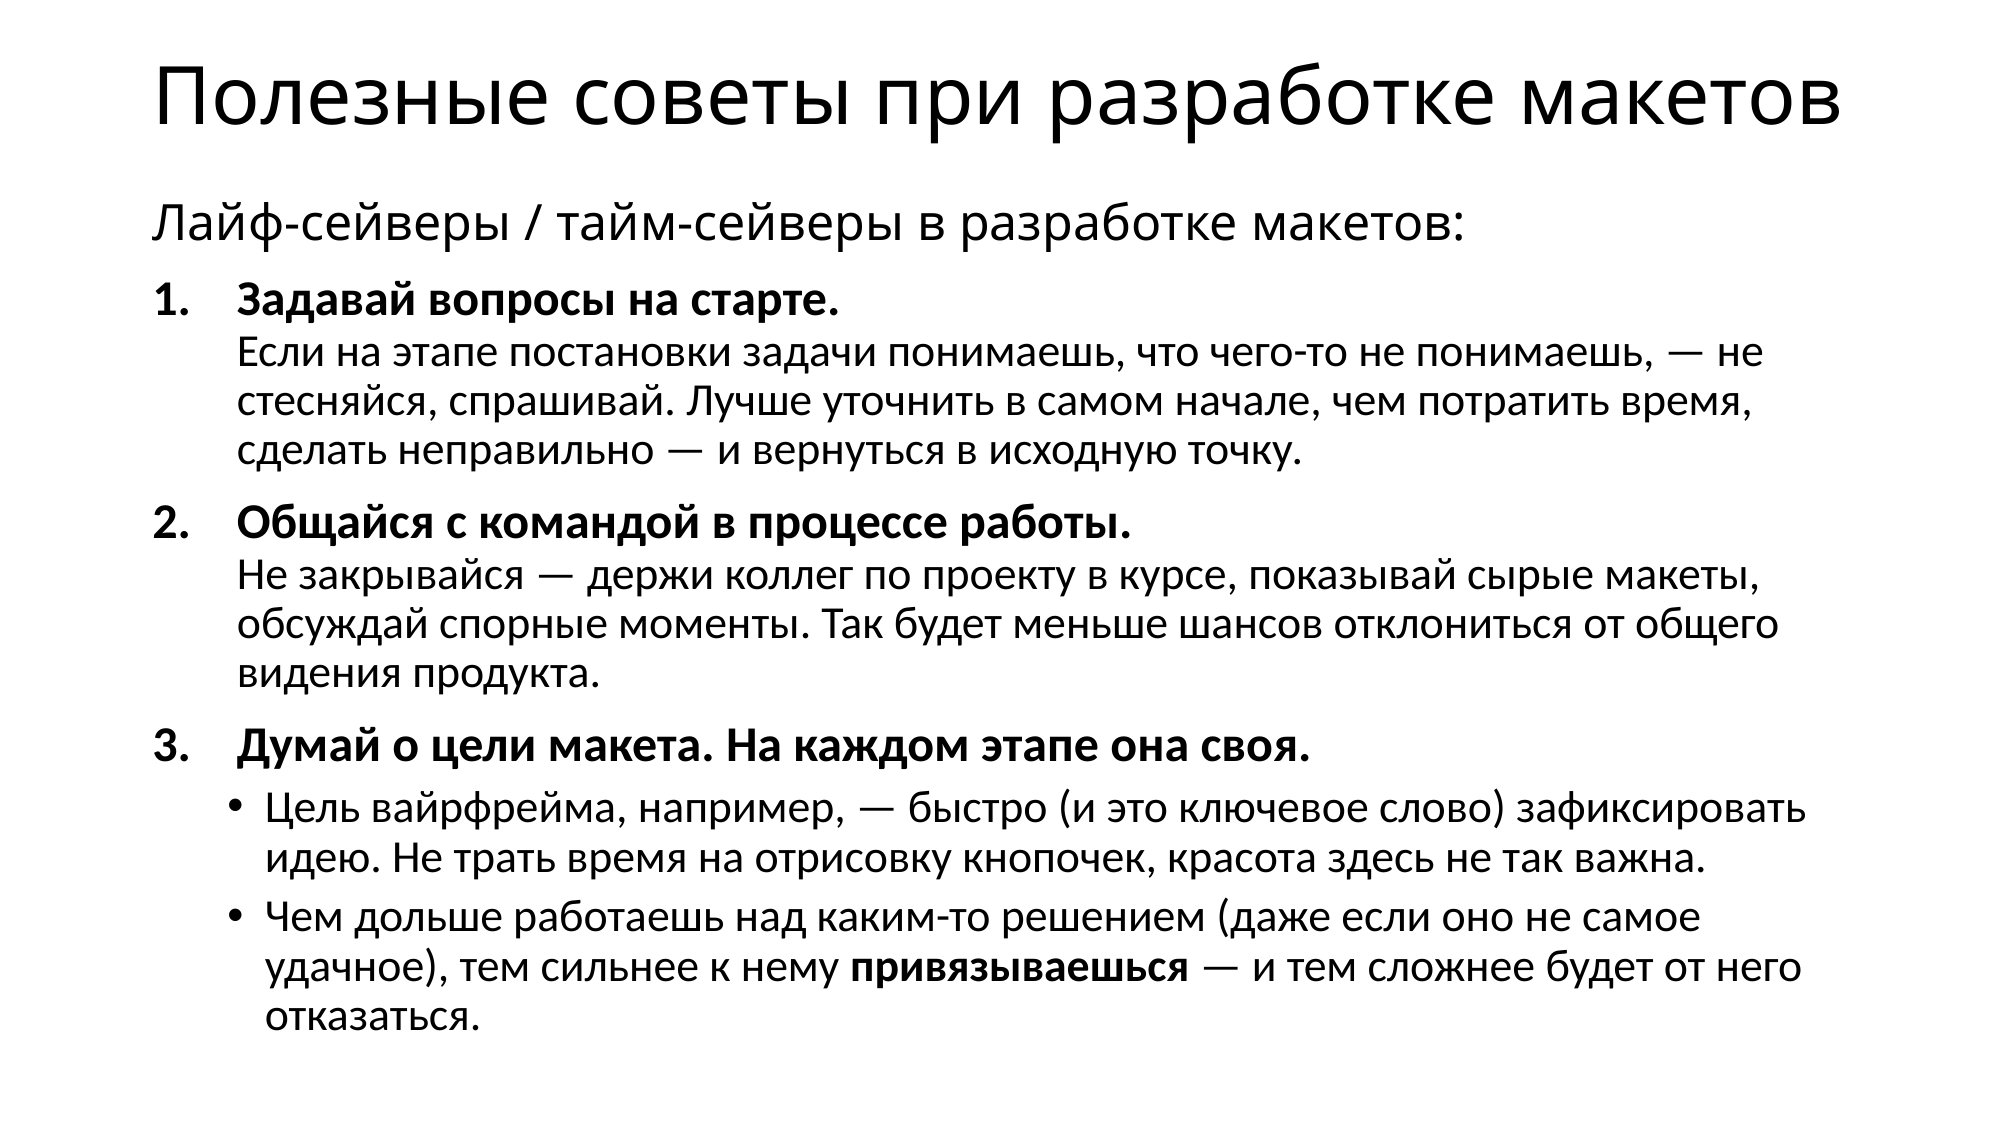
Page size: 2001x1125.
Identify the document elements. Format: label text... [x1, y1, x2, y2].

title Полезные советы при разработке макетов [137, 43, 1863, 154]
list Лайф-сейверы / тайм-сейверы в разработке макетов: Задавай вопросы на старте. Если на этапе постановки задачи понимаешь, что чего-то не понимаешь, — не стесняйся, спрашивай. Лучше уточнить в самом начале, чем потратить время, сделать неправильно — и вернуться в исходную точку. Общайся с командой в процессе работы. Не закрывайся — держи коллег по проекту в курсе, показывай сырые макеты, обсуждай спорные моменты. Так будет меньше шансов отклониться от общего видения продукта. Думай о цели макета. На каждом этапе она своя. Цель вайрфрейма, например, — быстро (и это ключевое слово) зафиксировать идею. Не трать время на отрисовку кнопочек, красота здесь не так важна. Чем дольше работаешь над каким-то решением (даже если оно не самое удачное), тем сильнее к нему привязываешься — и тем сложнее будет от него отказаться. [137, 190, 1863, 1062]
